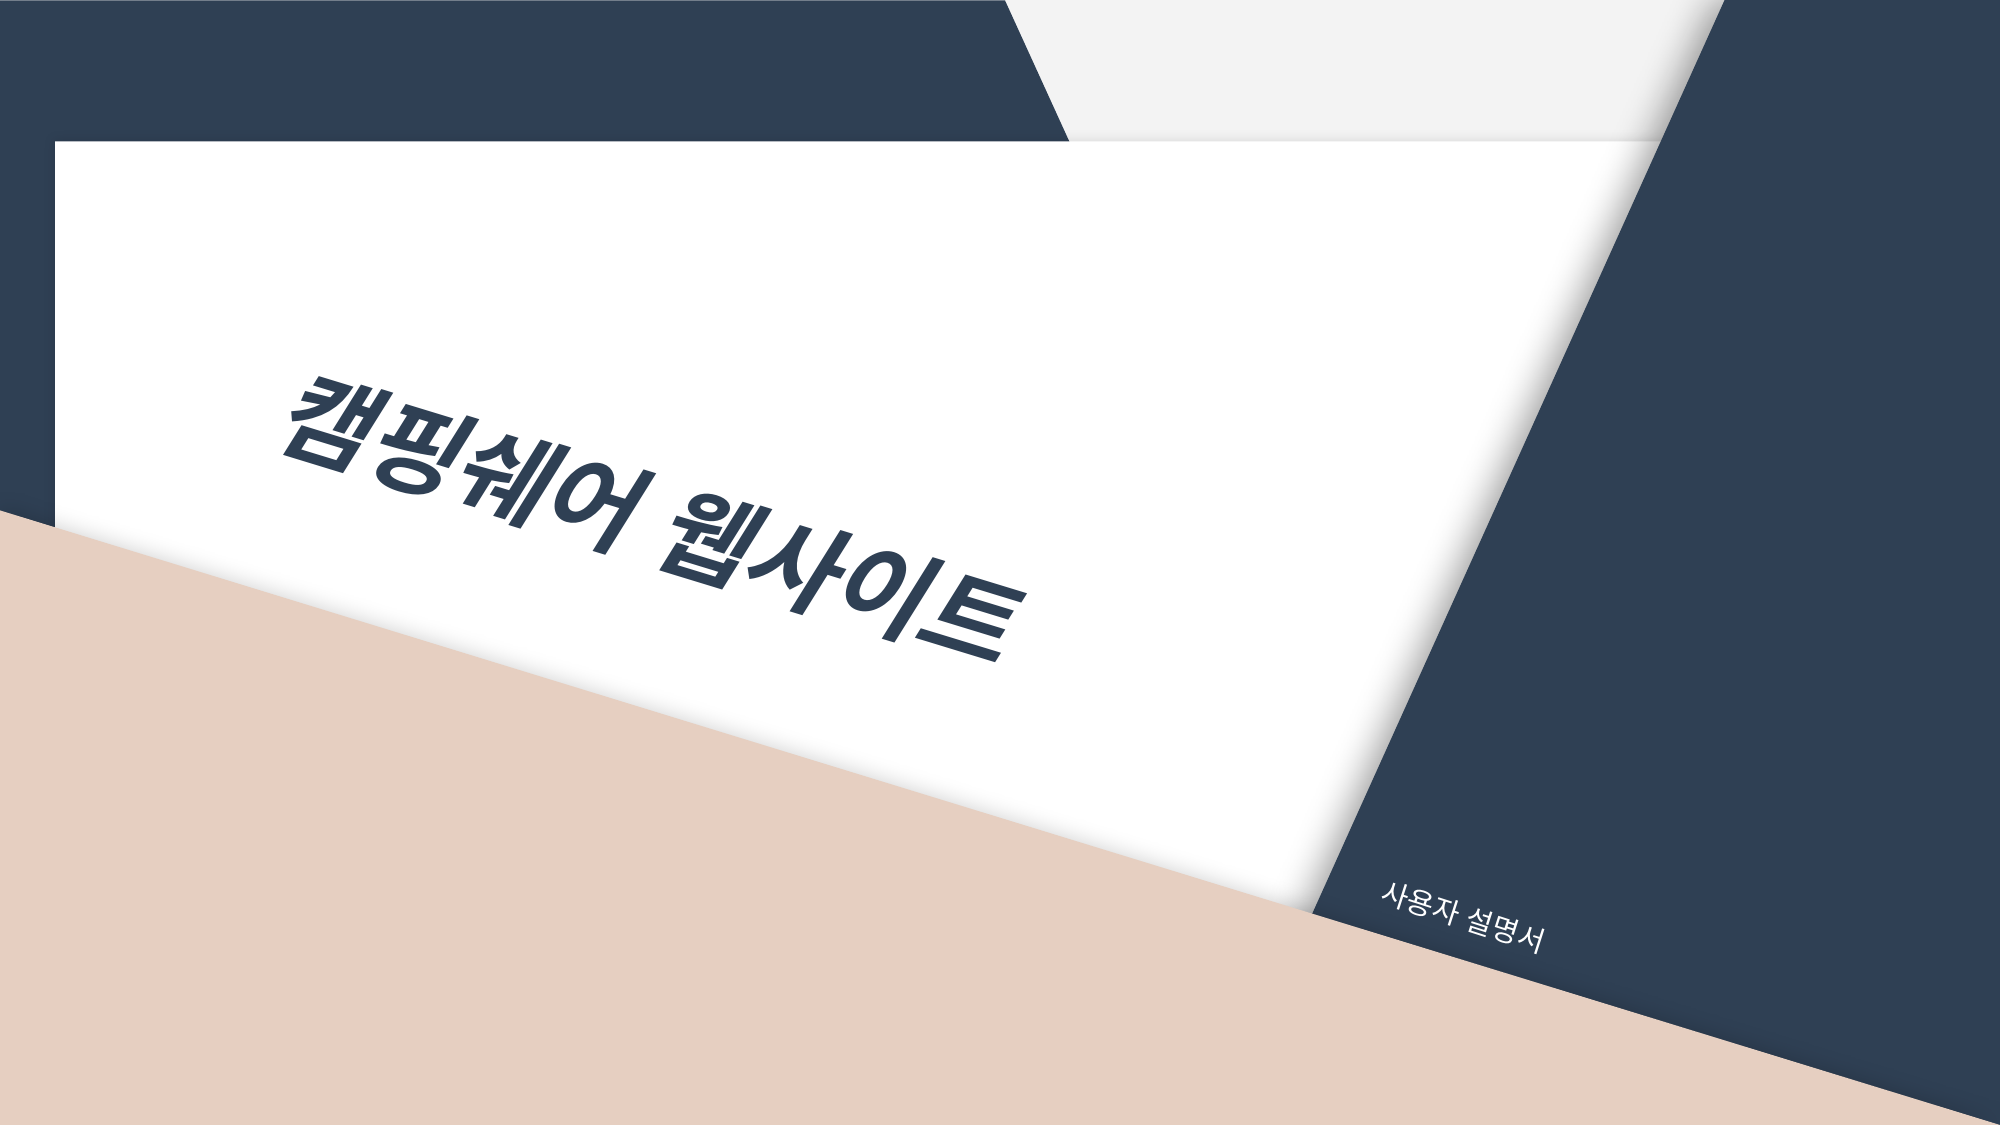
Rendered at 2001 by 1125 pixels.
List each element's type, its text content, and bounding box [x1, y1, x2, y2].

text_box 캠핑쉐어 웹사이트 [142, 246, 1193, 737]
text_box [0, 509, 2000, 1125]
text_box 사용자 설명서 [1352, 842, 1581, 974]
text_box [1316, 0, 2000, 1123]
